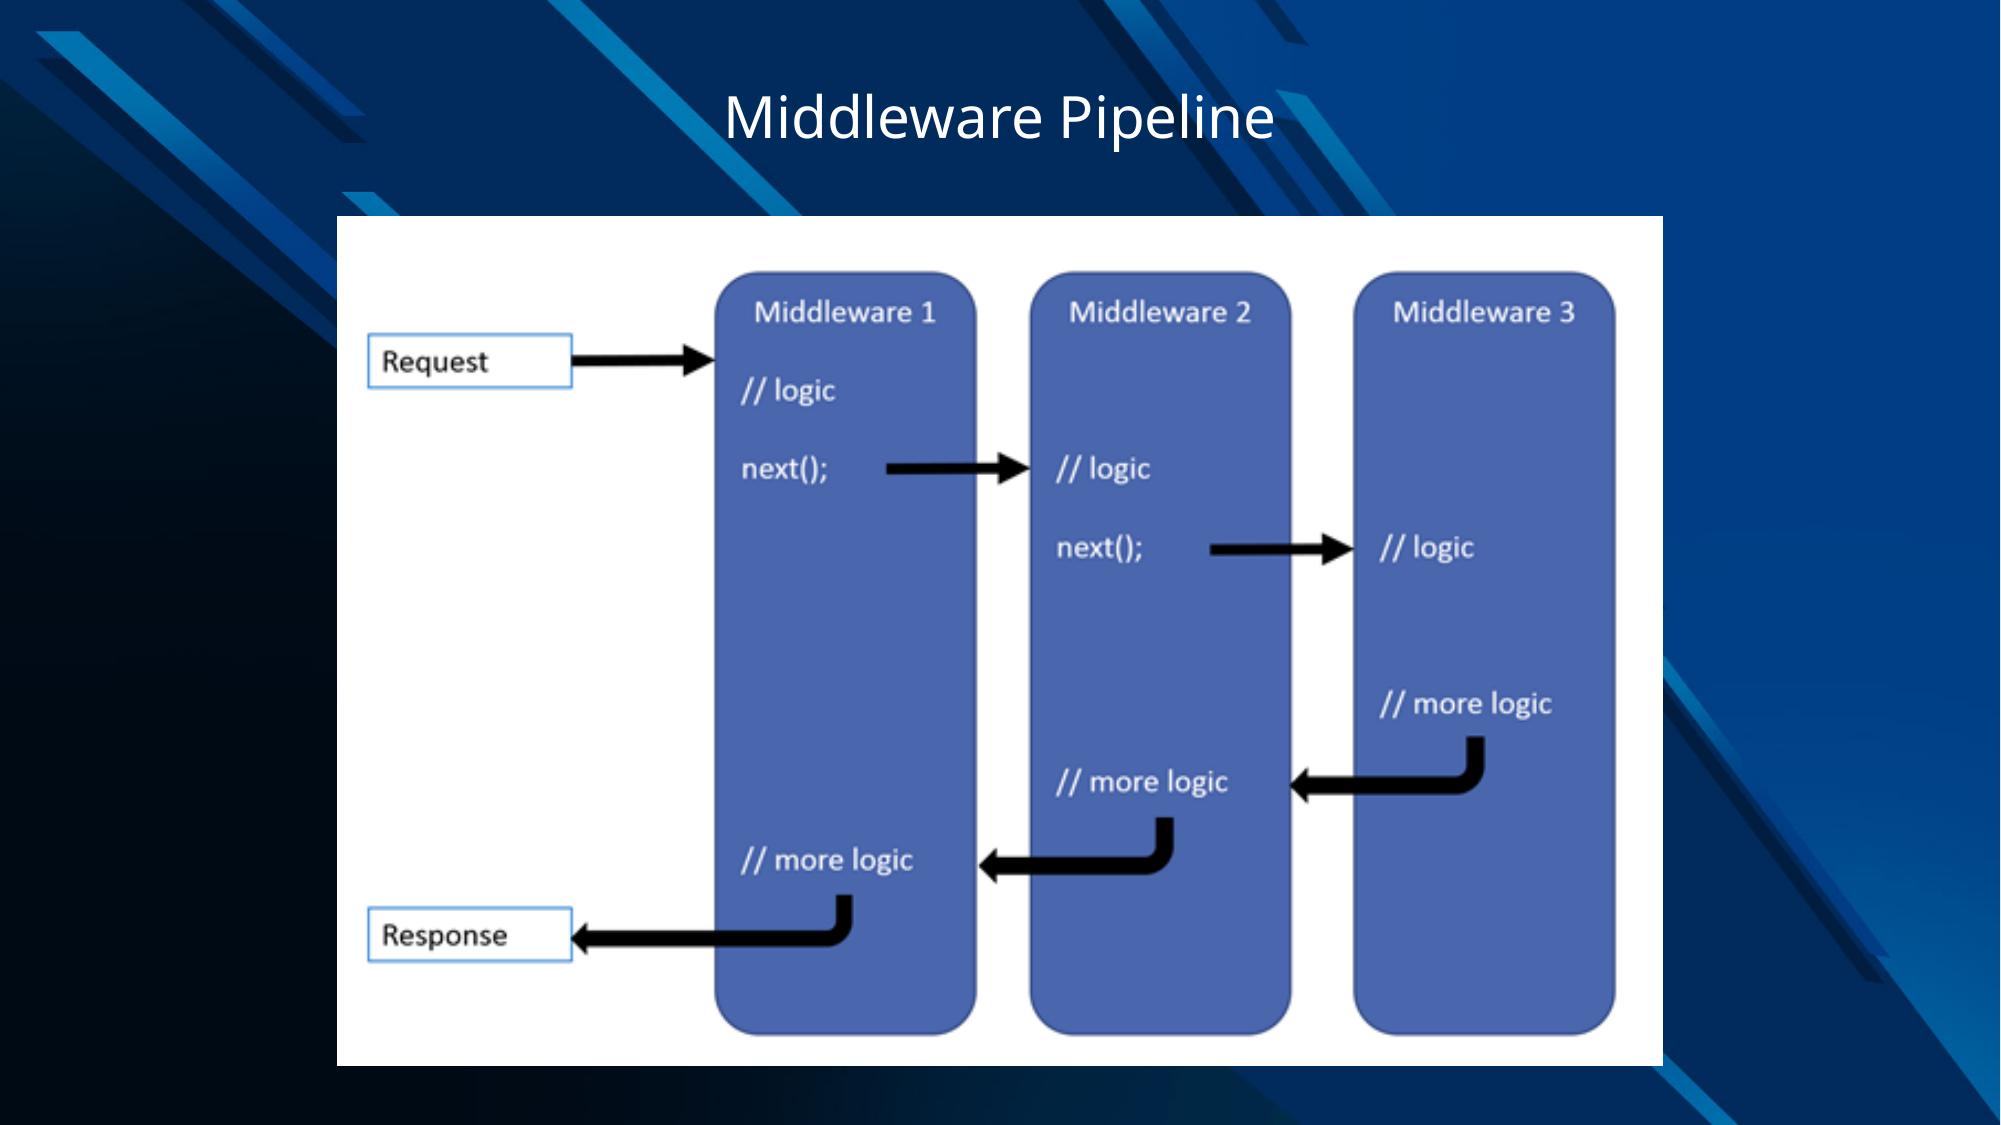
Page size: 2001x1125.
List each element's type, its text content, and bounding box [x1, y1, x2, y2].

picture [0, 0, 2001, 1125]
title Middleware Pipeline [137, 59, 1863, 180]
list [337, 216, 1663, 1066]
